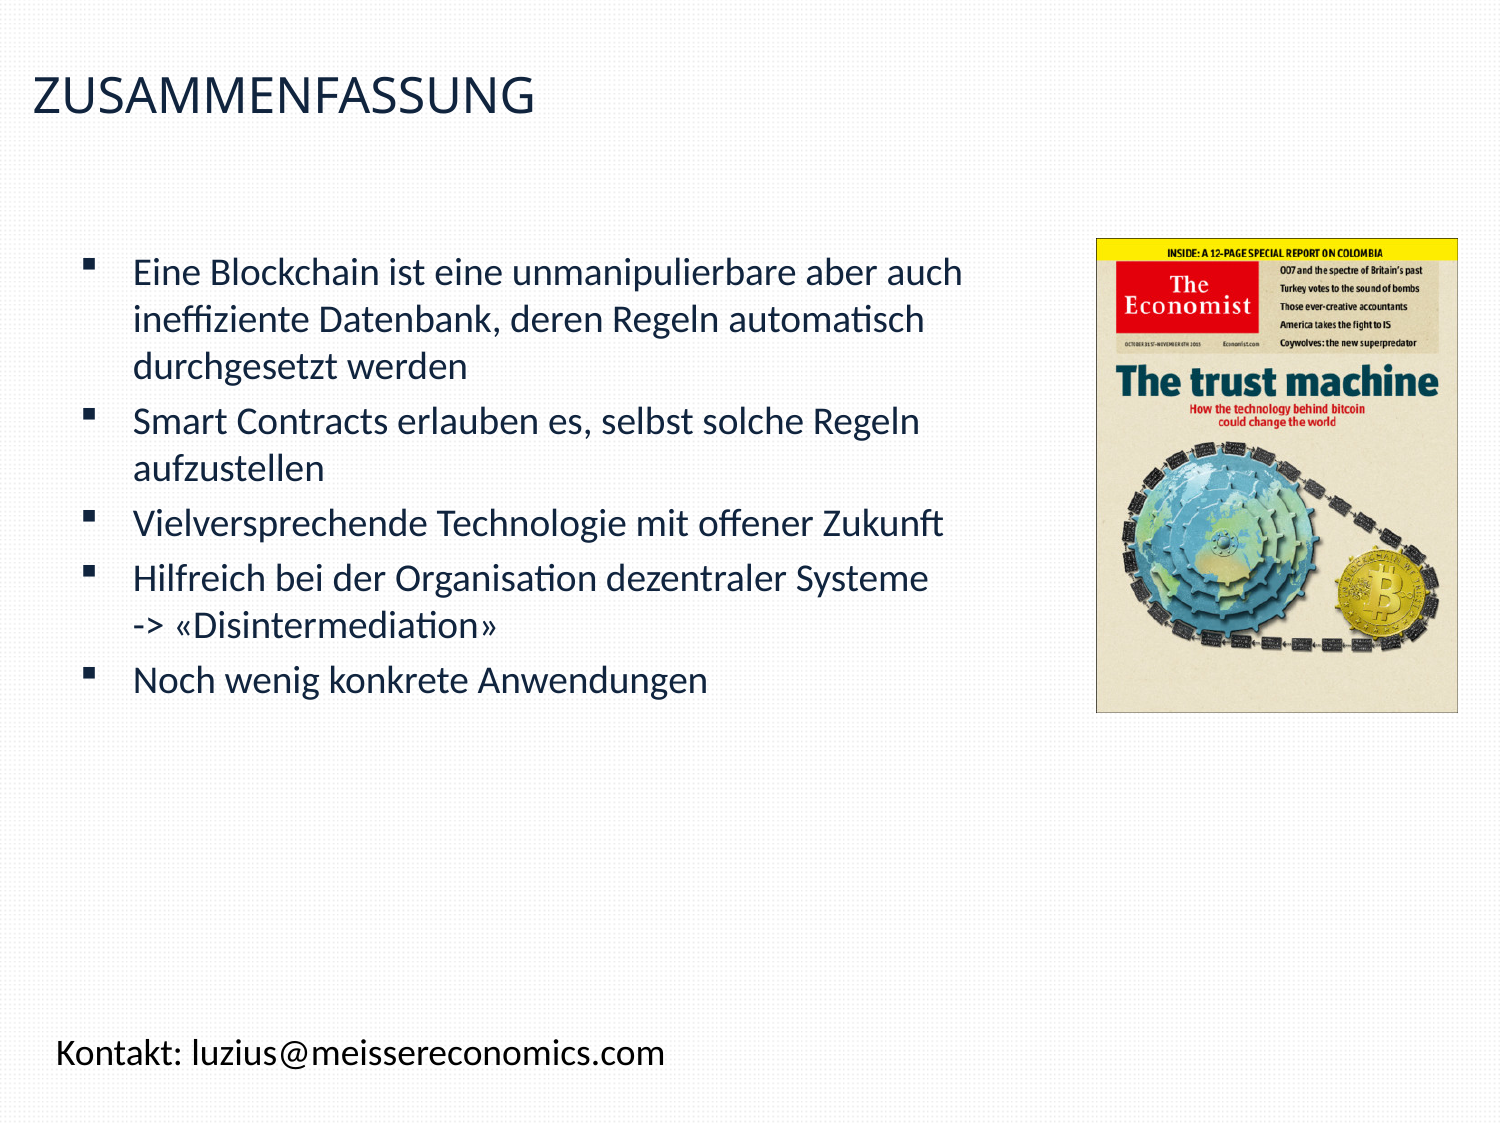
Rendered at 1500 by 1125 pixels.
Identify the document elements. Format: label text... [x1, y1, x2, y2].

text_box Kontakt: luzius@meissereconomics.com [41, 975, 1458, 1081]
list Eine Blockchain ist eine unmanipulierbare aber auch ineffiziente Datenbank, deren Regeln automatisch durchgesetzt werden Smart Contracts erlauben es, selbst solche Regeln aufzustellen Vielversprechende Technologie mit offener Zukunft Hilfreich bei der Organisation dezentraler Systeme -> «Disintermediation» Noch wenig konkrete Anwendungen [64, 238, 1085, 713]
picture [0, 0, 1500, 1125]
title ZUSAMMENFASSUNG [17, 0, 1307, 188]
